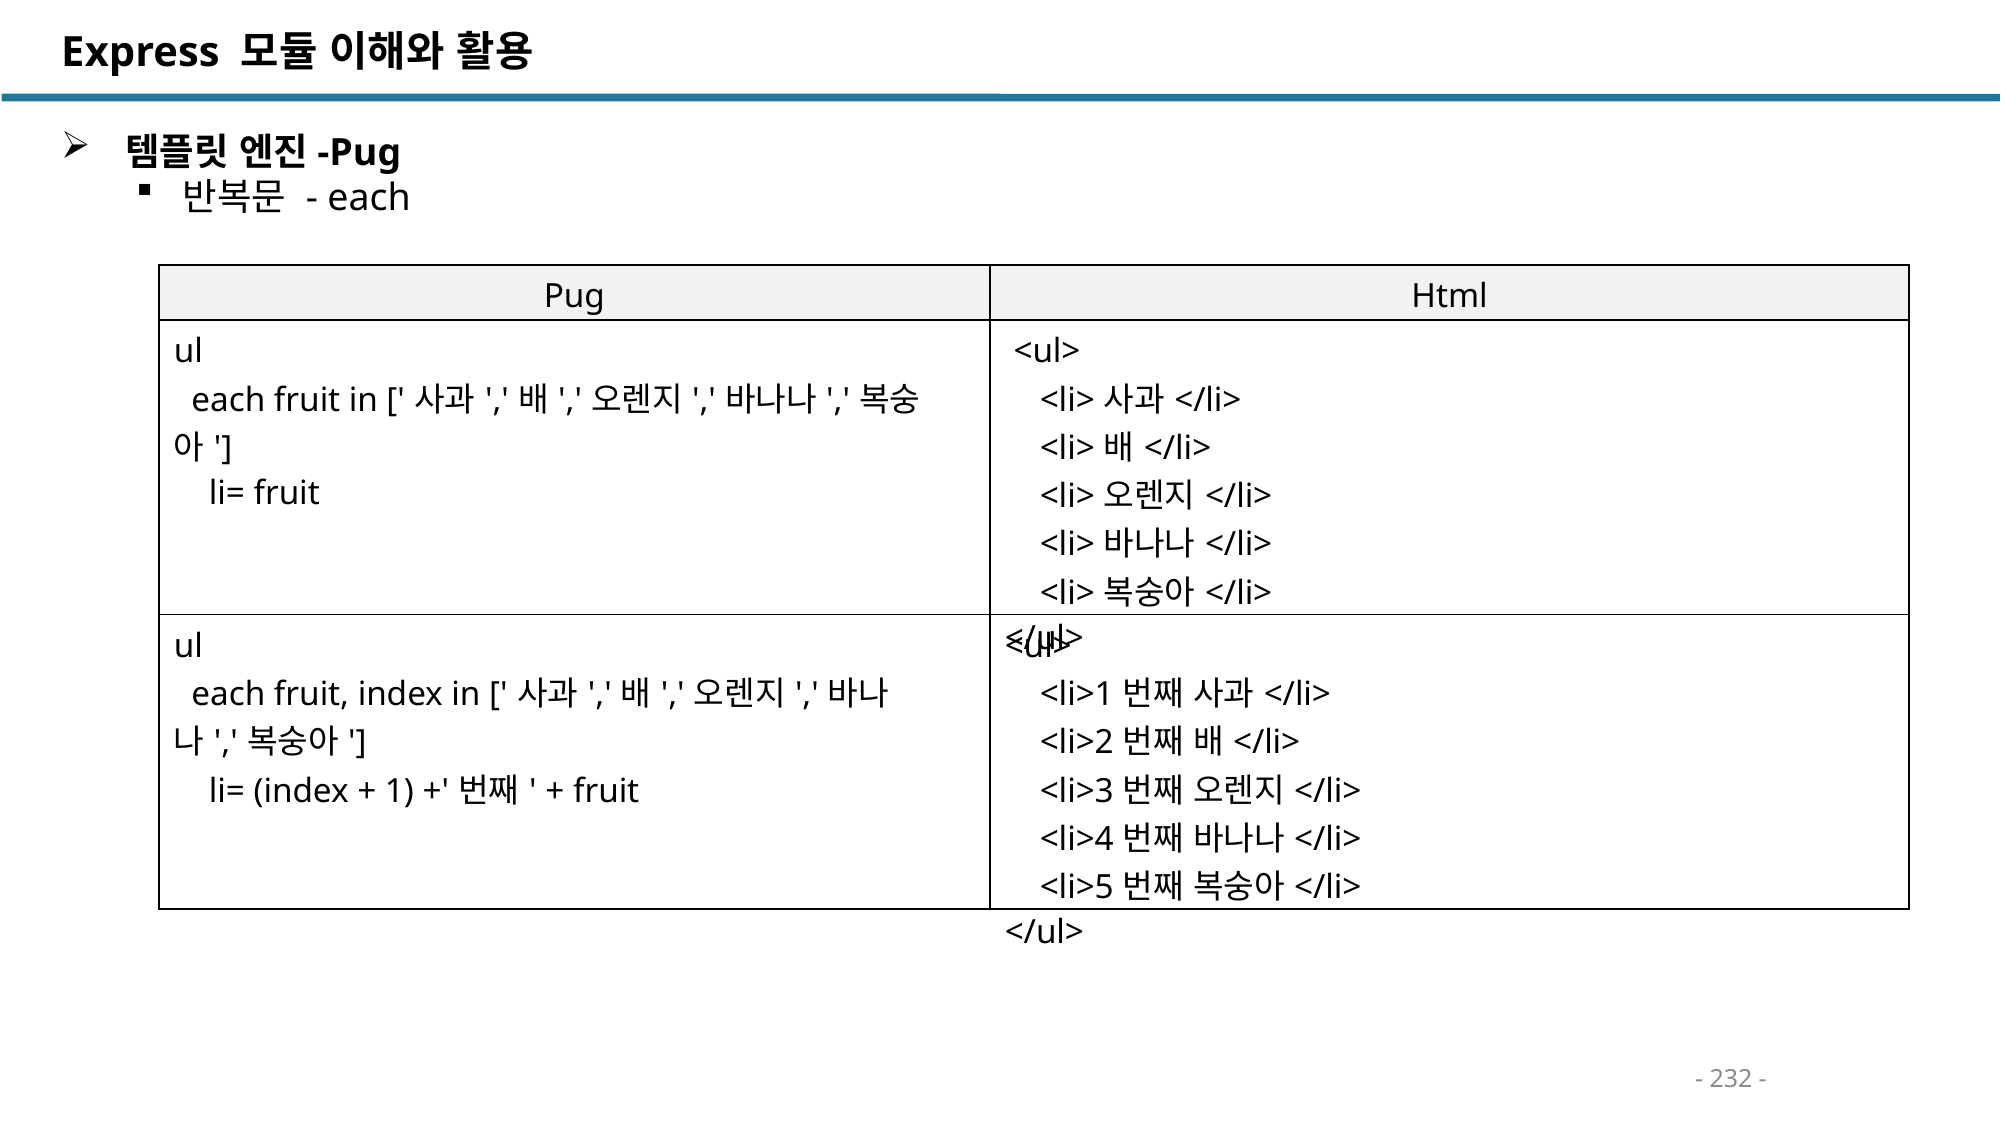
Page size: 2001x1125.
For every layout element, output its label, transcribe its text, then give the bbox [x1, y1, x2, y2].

table_header Pug [160, 266, 989, 319]
table_cell ul each fruit, index in ['사과','배','오렌지','바나나','복숭아'] li= (index + 1) +'번째' + fruit [160, 615, 989, 908]
text_box 템플릿 엔진-Pug 반복문 - each [46, 120, 1924, 225]
slide_number - 232 - [1500, 1061, 1968, 1097]
table_header Html [991, 266, 1908, 319]
table_cell <ul> <li>1번째 사과</li> <li>2번째 배</li> <li>3번째 오렌지</li> <li>4번째 바나나</li> <li>5번째 복숭아</li> </ul> [991, 615, 1908, 908]
text_box Express 모듈 이해와 활용 [46, 23, 1232, 95]
table_cell <ul> <li>사과</li> <li>배</li> <li>오렌지</li> <li>바나나</li> <li>복숭아</li> </ul> [991, 321, 1908, 614]
table_cell ul each fruit in ['사과','배','오렌지','바나나','복숭아'] li= fruit [160, 321, 989, 614]
